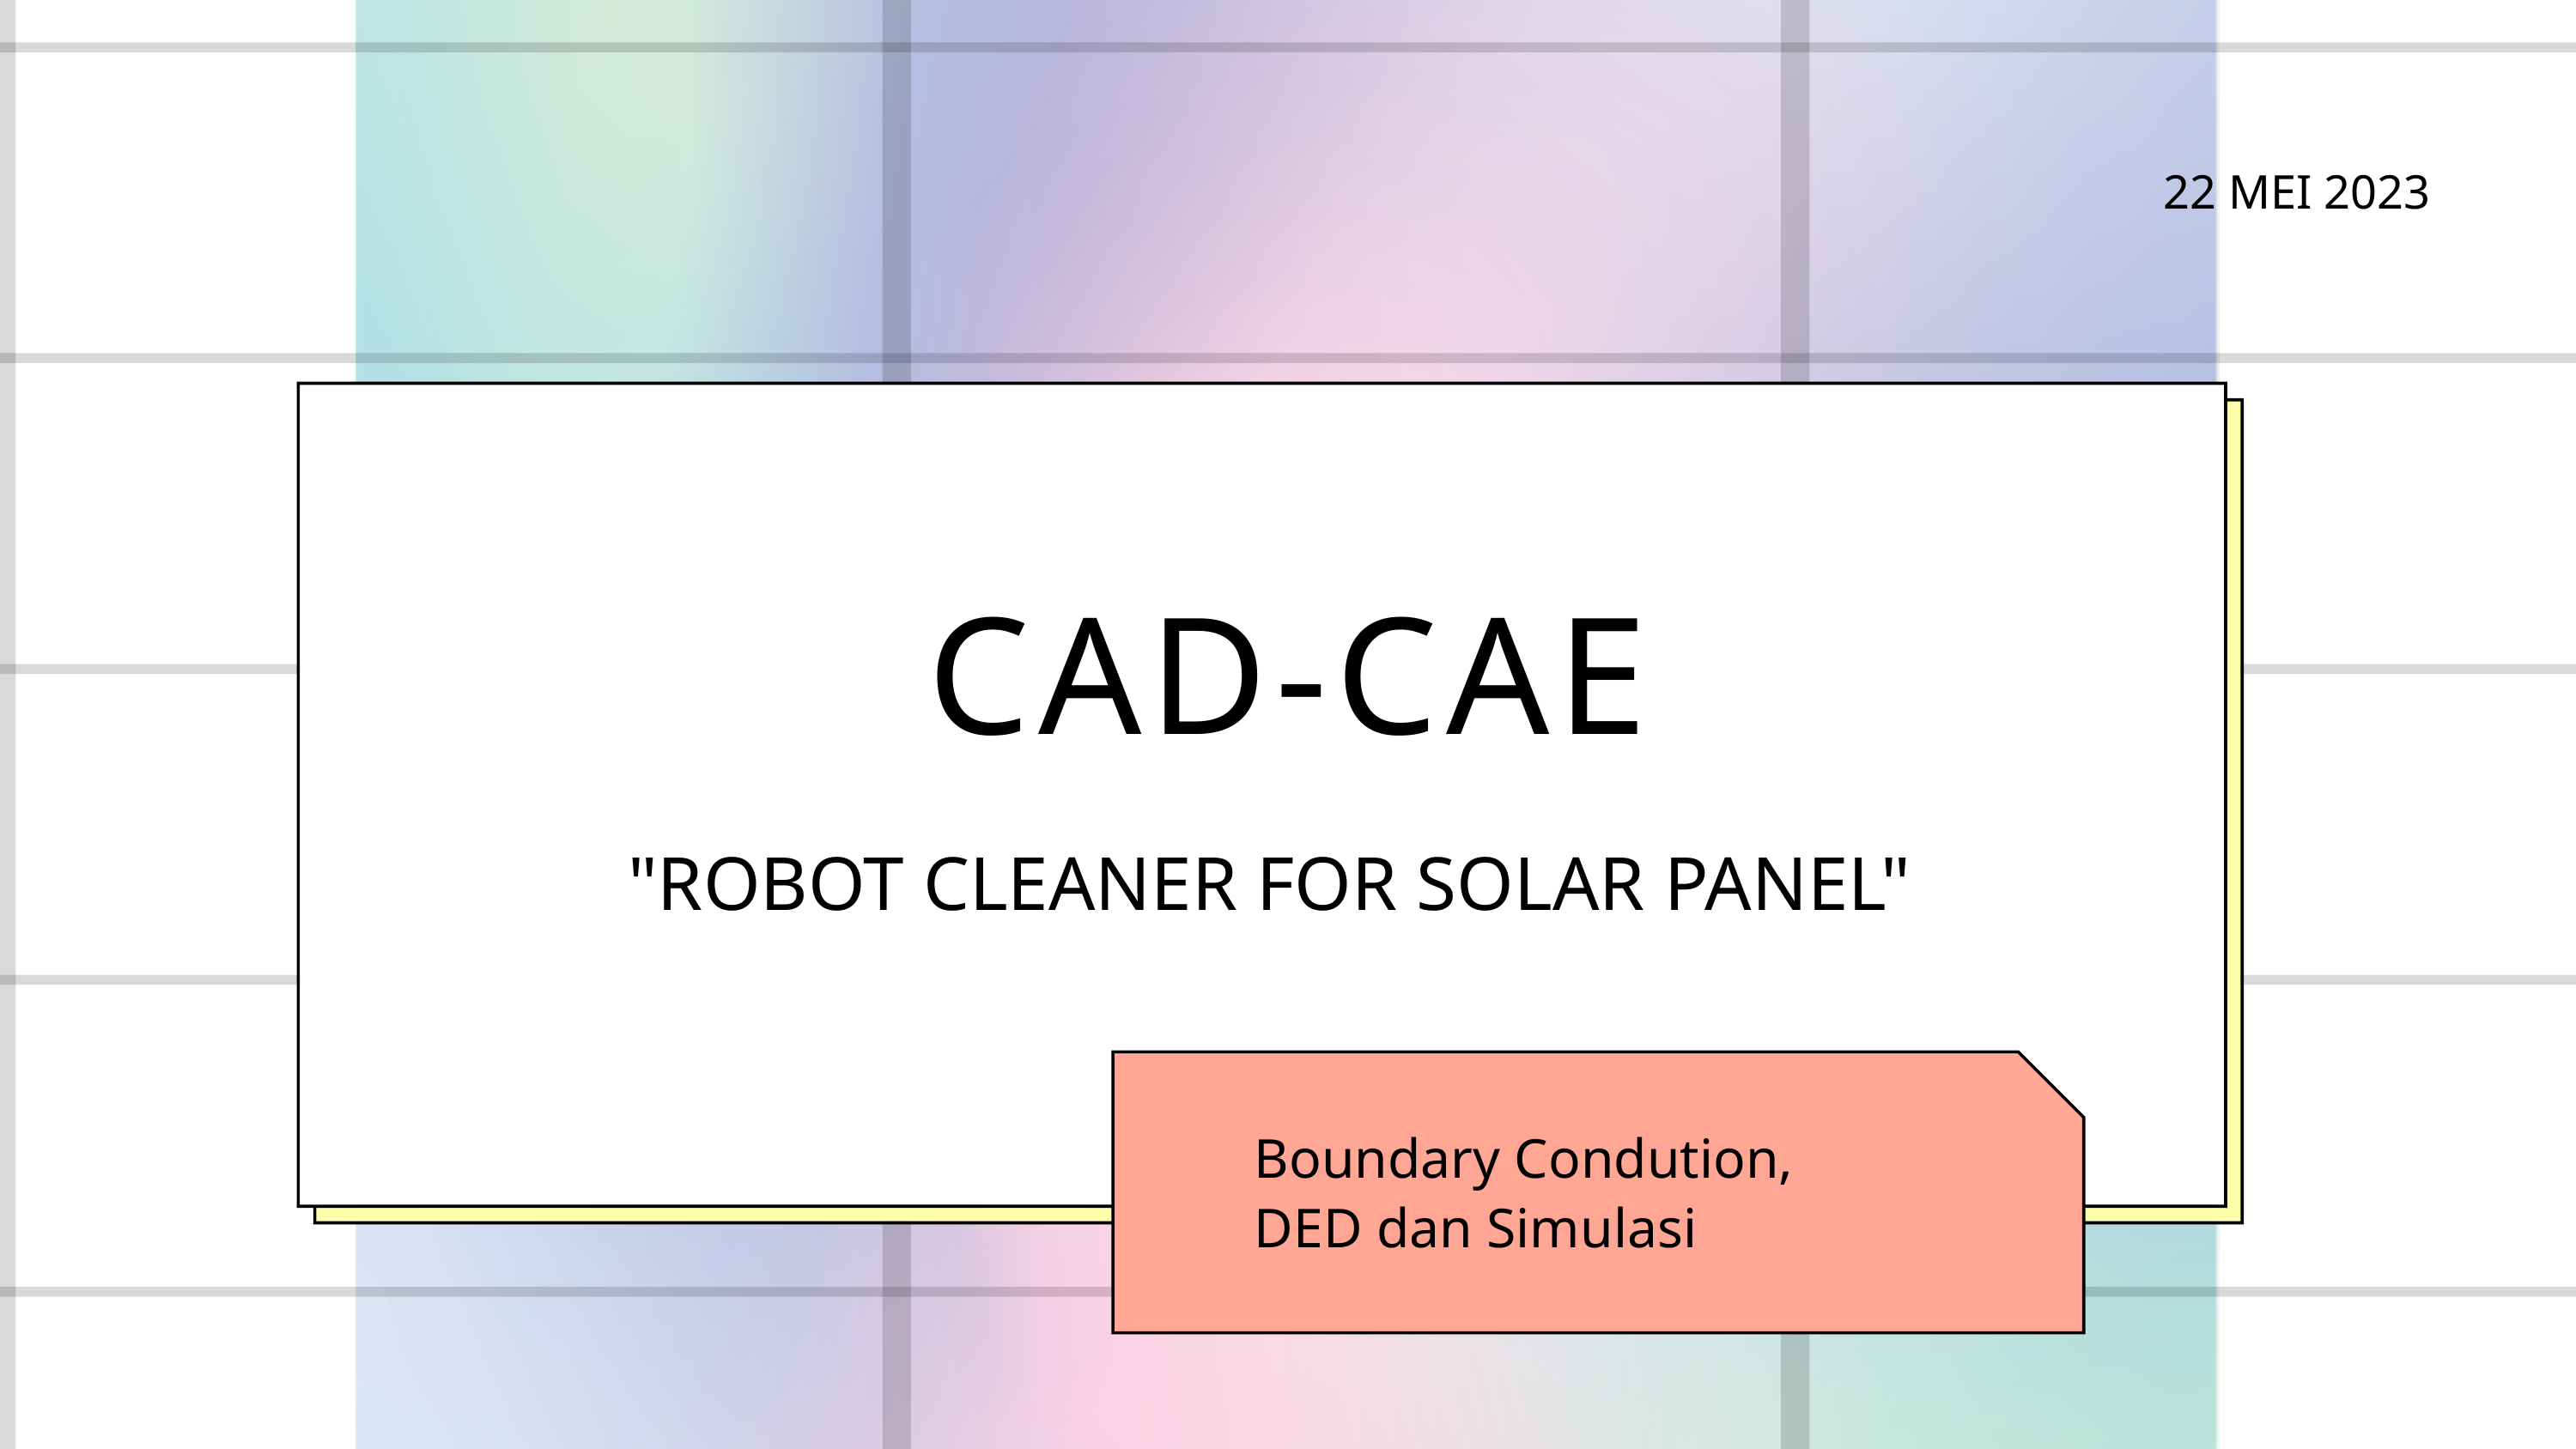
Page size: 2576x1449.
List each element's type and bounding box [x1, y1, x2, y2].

text_box [1111, 1050, 2086, 1335]
text_box [0, 0, 2576, 1449]
text_box [296, 381, 2245, 1225]
